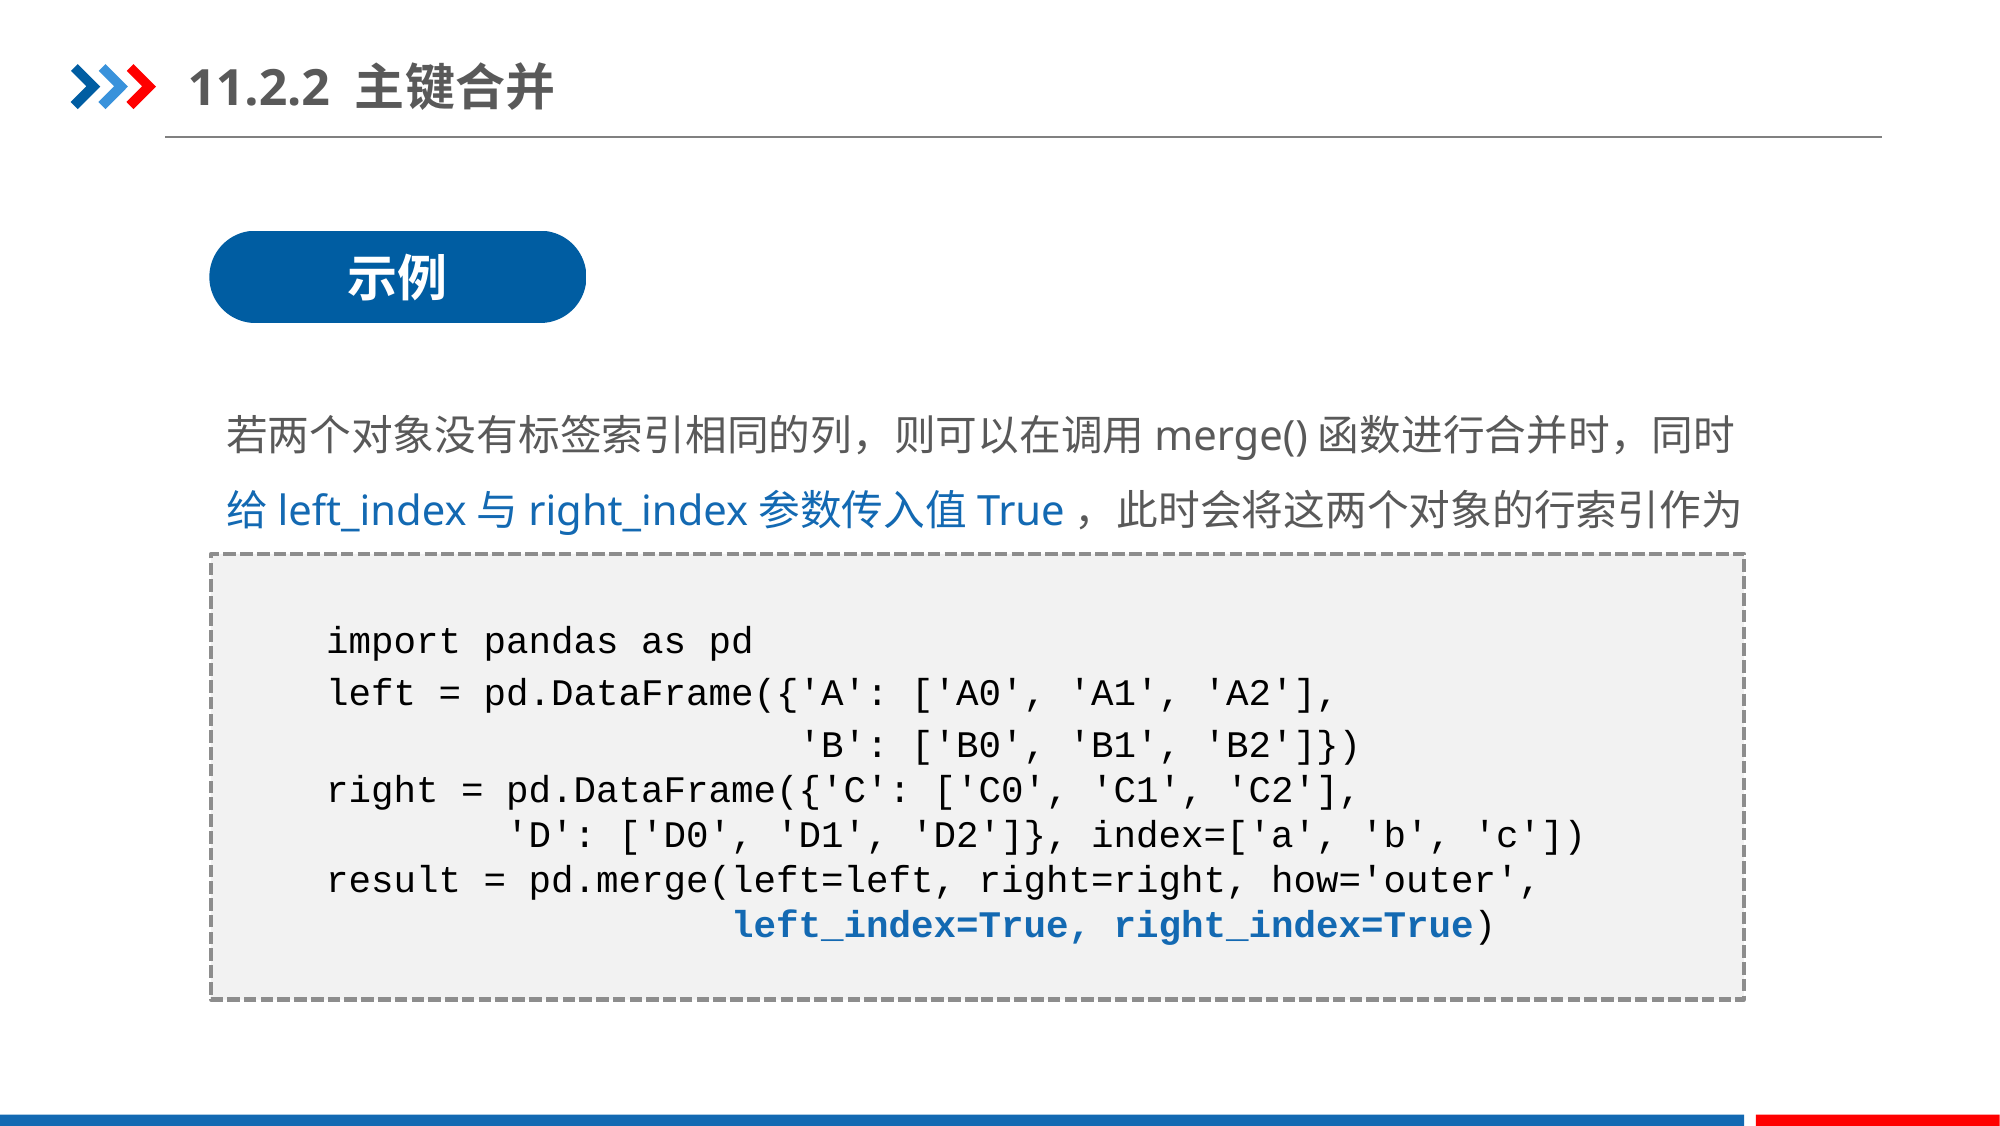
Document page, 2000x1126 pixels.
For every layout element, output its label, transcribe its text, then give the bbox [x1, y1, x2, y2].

text_box 示例 [207, 228, 589, 326]
text_box [209, 552, 1746, 1002]
text_box import pandas as pd left = pd.DataFrame({'A': ['A0', 'A1', 'A2'], 'B': ['B0', 'B1', 'B2']}) right = pd.DataFrame({'C': ['C0', 'C1', 'C2'], 'D': ['D0', 'D1', 'D2']}, index=['a', 'b', 'c']) result = pd.merge(left=left, right=right, how='outer', left_index=True, right_index=True) [267, 602, 1678, 953]
text_box 若两个对象没有标签索引相同的列，则可以在调用merge()函数进行合并时，同时给left_index与right_index参数传入值True，此时会将这两个对象的行索引作为键。 [211, 376, 1780, 616]
text_box 11.2.2 主键合并 [187, 43, 870, 127]
